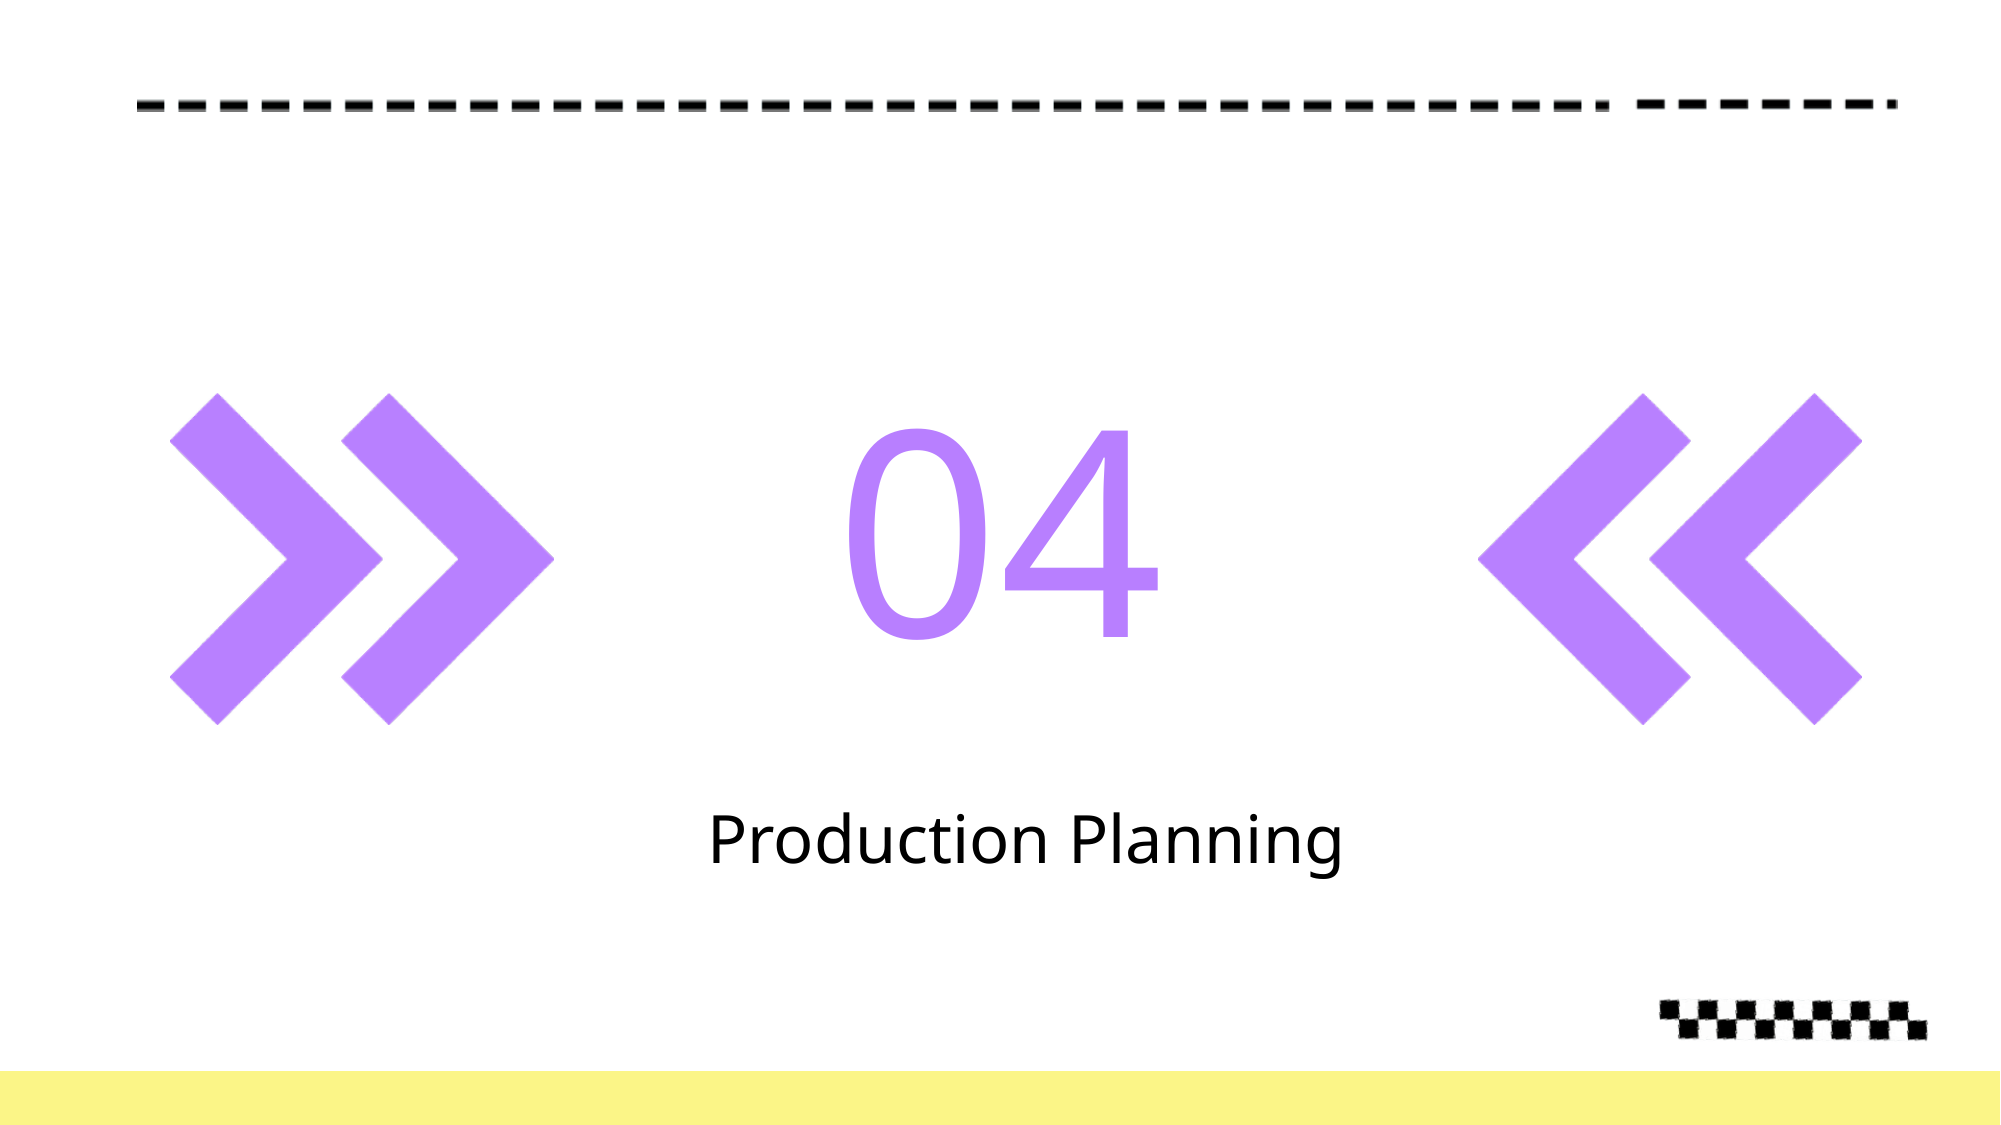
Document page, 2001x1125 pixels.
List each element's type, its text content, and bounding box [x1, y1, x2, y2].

picture [137, 98, 1898, 112]
text_box Production Planning [257, 796, 1796, 877]
text_box 04 [764, 342, 1236, 703]
picture [170, 393, 554, 725]
picture [1477, 393, 1862, 725]
picture [0, 968, 2000, 1125]
